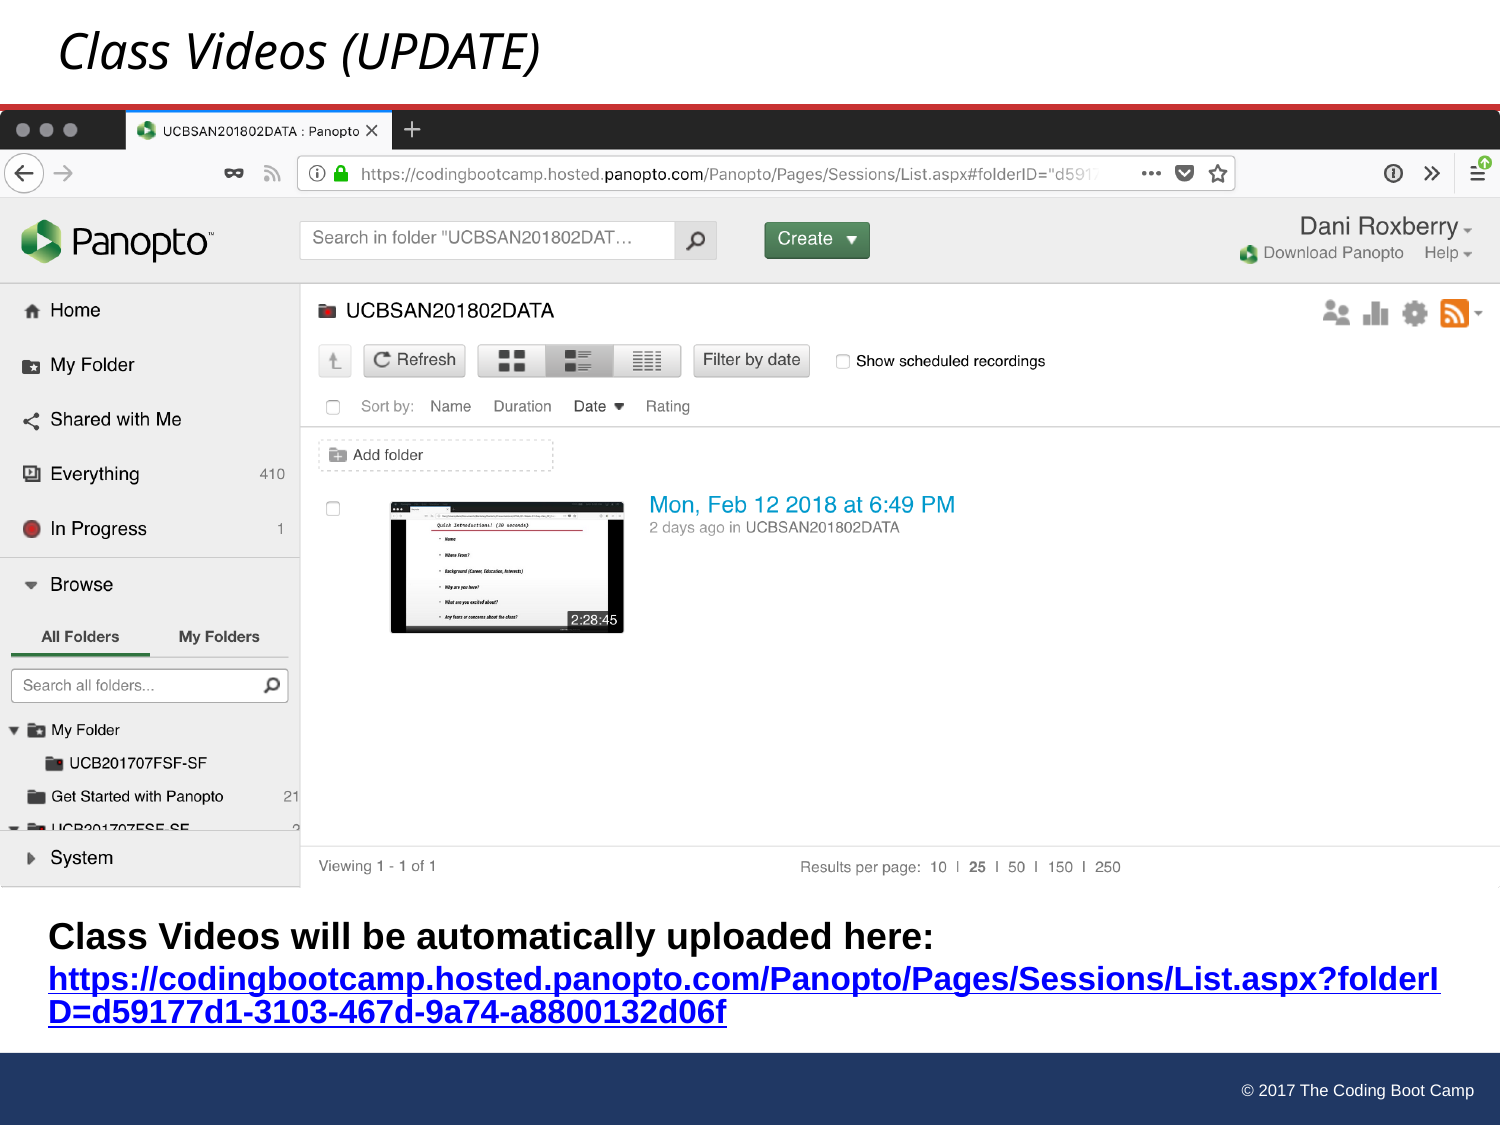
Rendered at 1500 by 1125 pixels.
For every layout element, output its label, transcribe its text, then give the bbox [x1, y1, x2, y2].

title Class Videos (UPDATE) [49, 0, 948, 108]
picture [0, 110, 1500, 889]
text_box Class Videos will be automatically uploaded here: https://codingbootcamp.hosted.panopto.com/Panopto/Pages/Sessions/List.aspx?folderID=d59177d1-3103-467d-9a74-a8800132d06f [40, 904, 1460, 1050]
